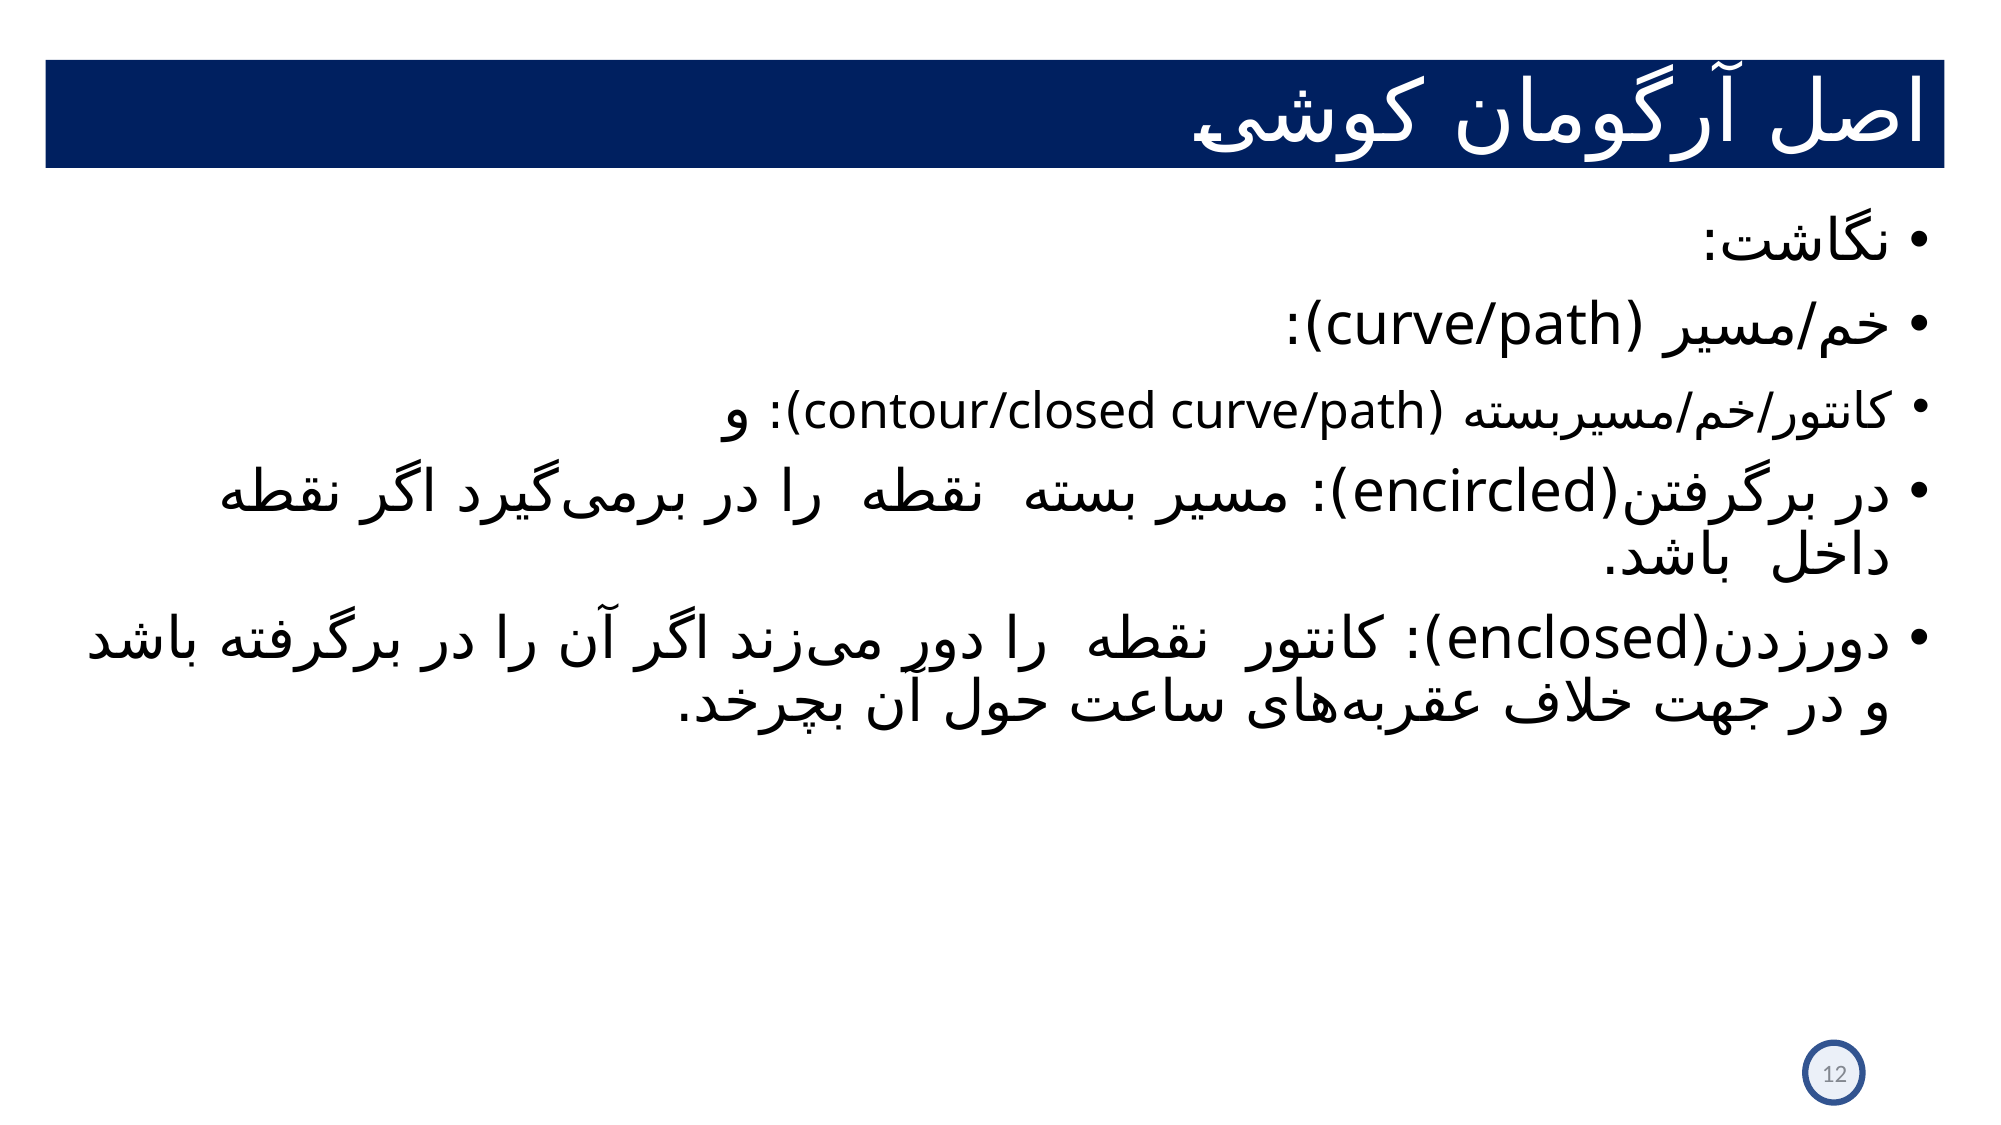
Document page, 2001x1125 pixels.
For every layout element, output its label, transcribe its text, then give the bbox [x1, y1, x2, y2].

slide_number 12 [1412, 1042, 1863, 1103]
title اصل آرگومان کوشی [45, 59, 1945, 168]
